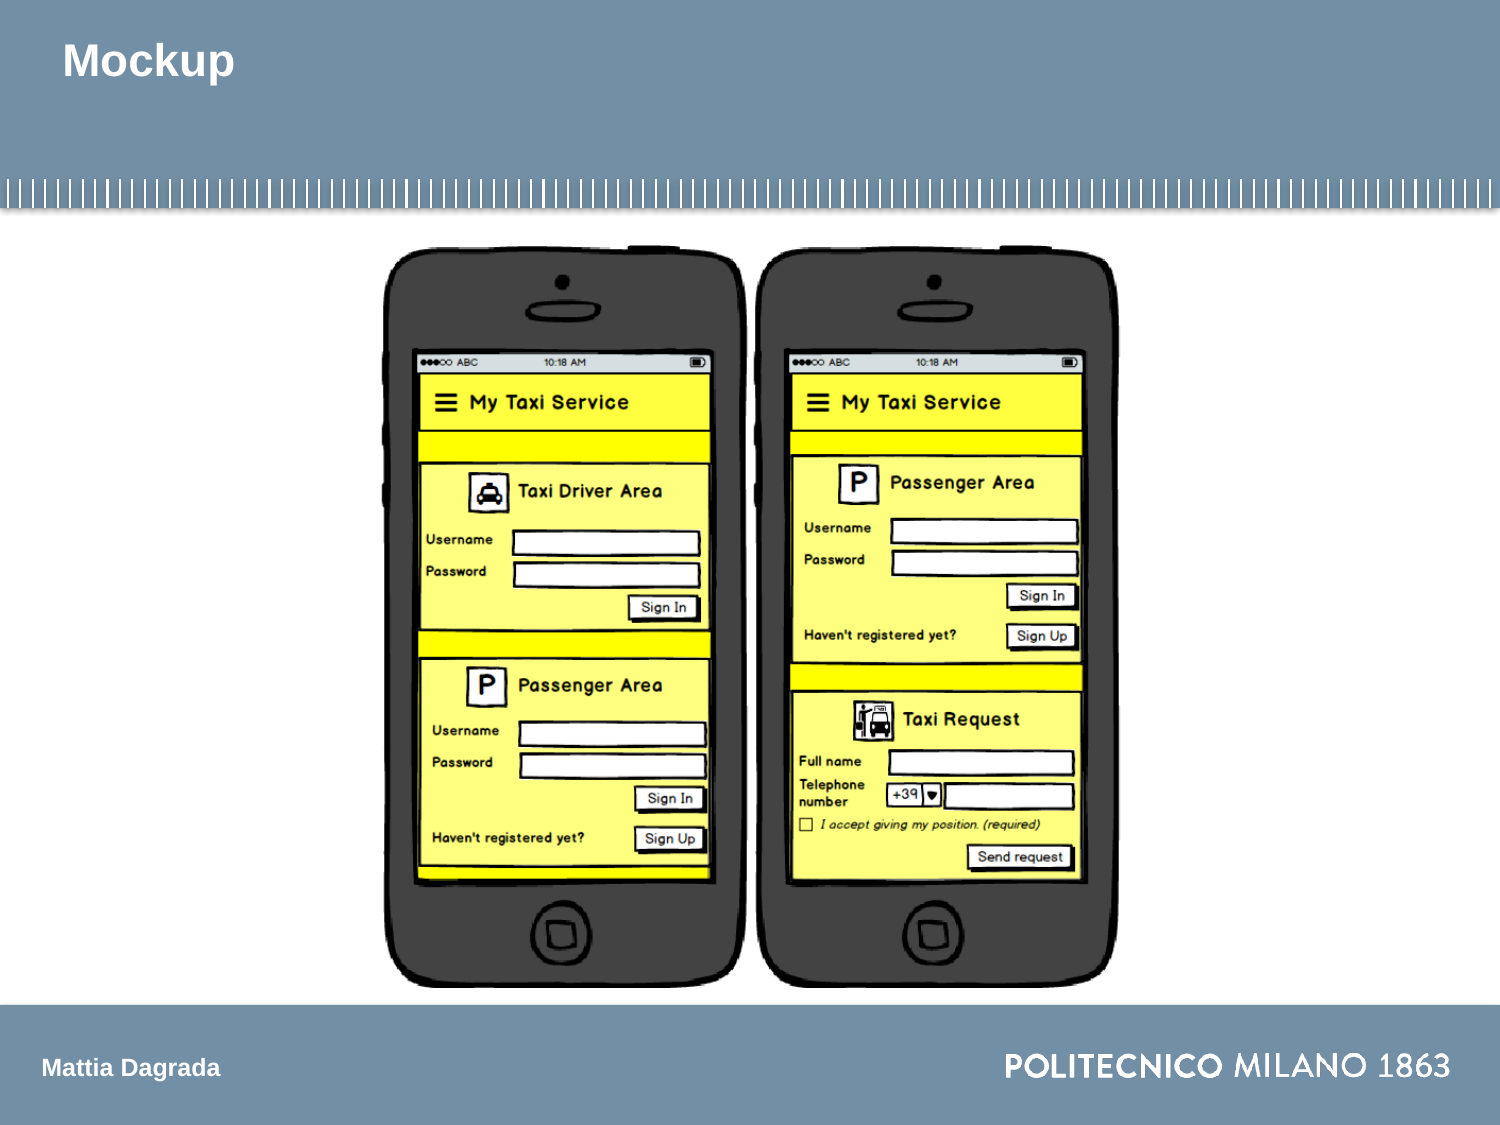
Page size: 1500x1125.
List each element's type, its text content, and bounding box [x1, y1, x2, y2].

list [379, 245, 1123, 988]
picture [999, 1041, 1456, 1089]
title Mockup [47, 22, 1455, 161]
